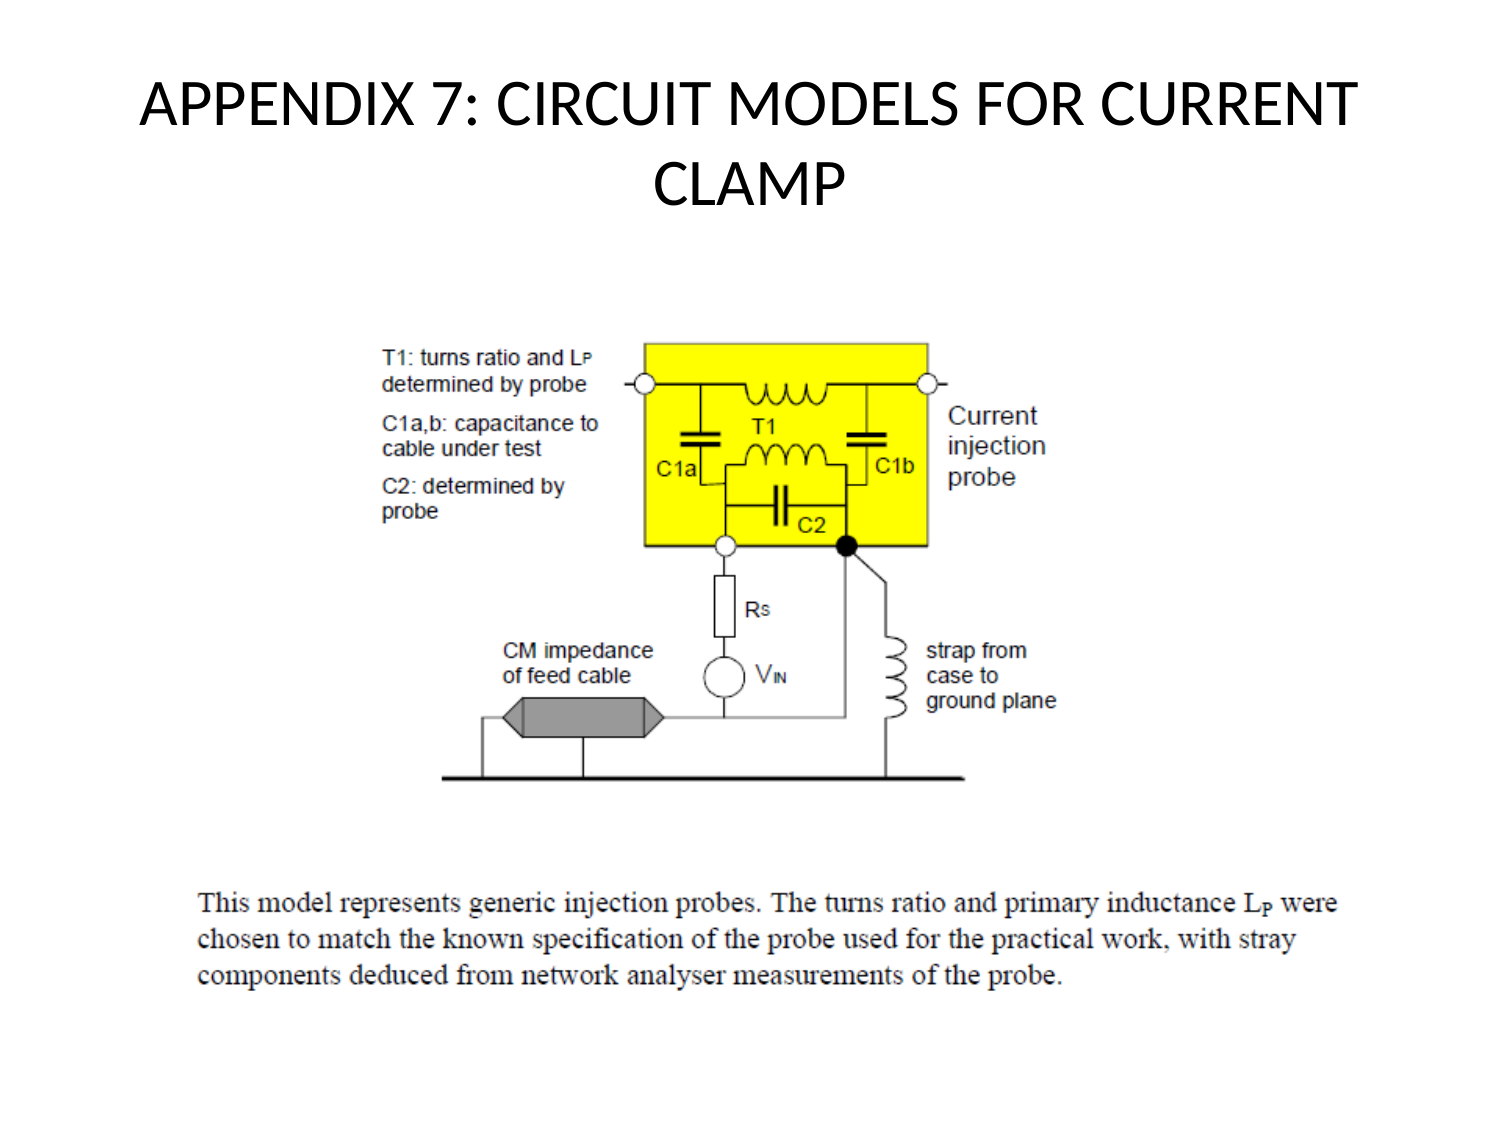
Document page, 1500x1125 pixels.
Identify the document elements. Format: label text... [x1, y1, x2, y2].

title APPENDIX 7: CIRCUIT MODELS FOR CURRENT CLAMP [75, 45, 1425, 233]
picture [363, 331, 1137, 794]
picture [187, 887, 1343, 1002]
